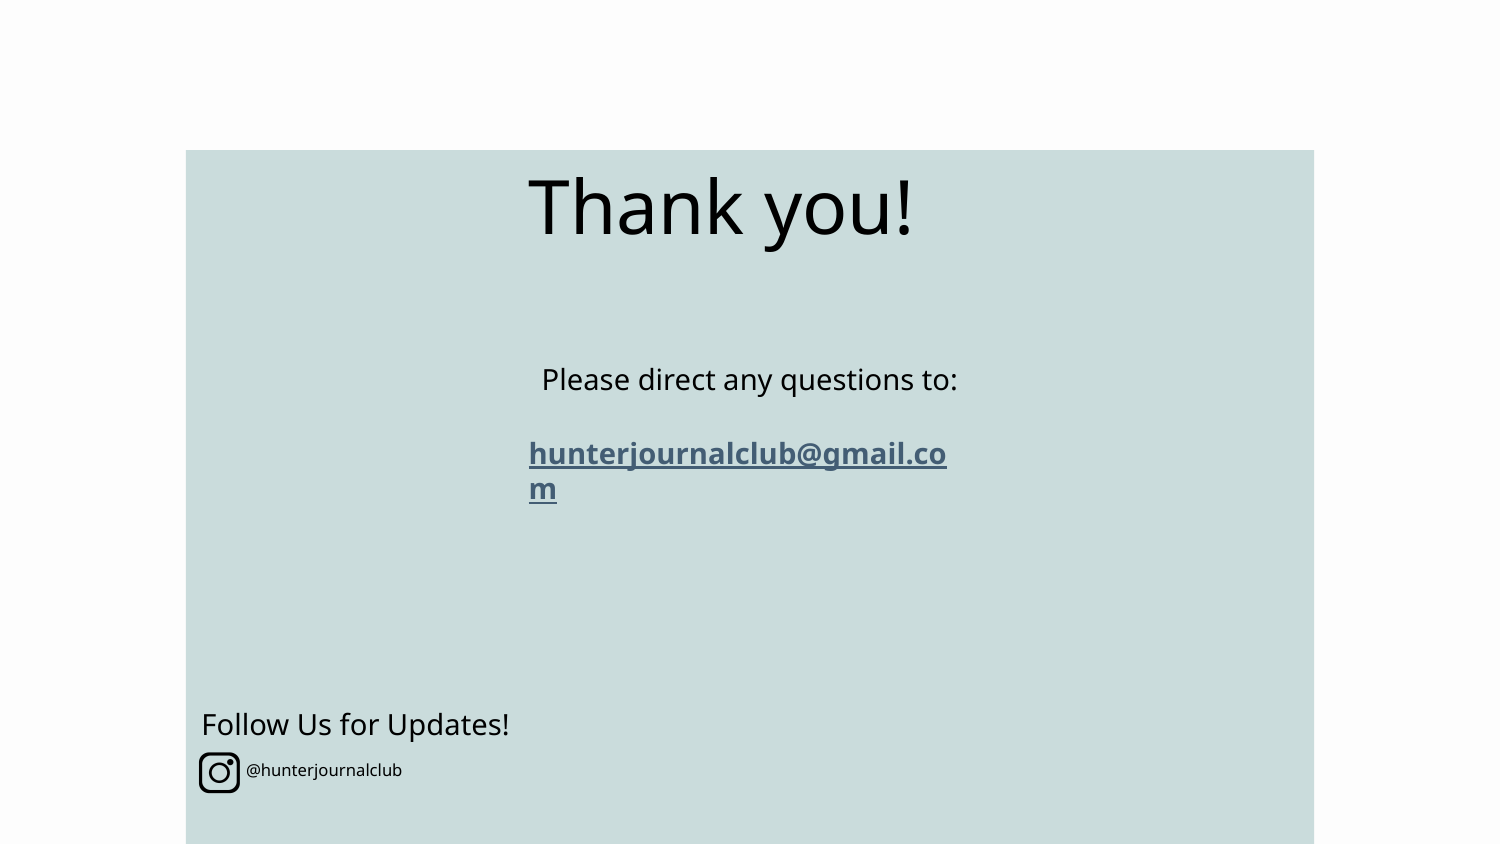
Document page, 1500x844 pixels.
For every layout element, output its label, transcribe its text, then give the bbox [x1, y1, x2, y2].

subtitle Please direct any questions to: hunterjournalclub@gmail.com [513, 340, 987, 653]
subtitle @hunterjournalclub [231, 741, 953, 804]
text_box Follow Us for Updates! [186, 690, 557, 734]
title Thank you! [513, 158, 987, 265]
picture [197, 750, 241, 795]
